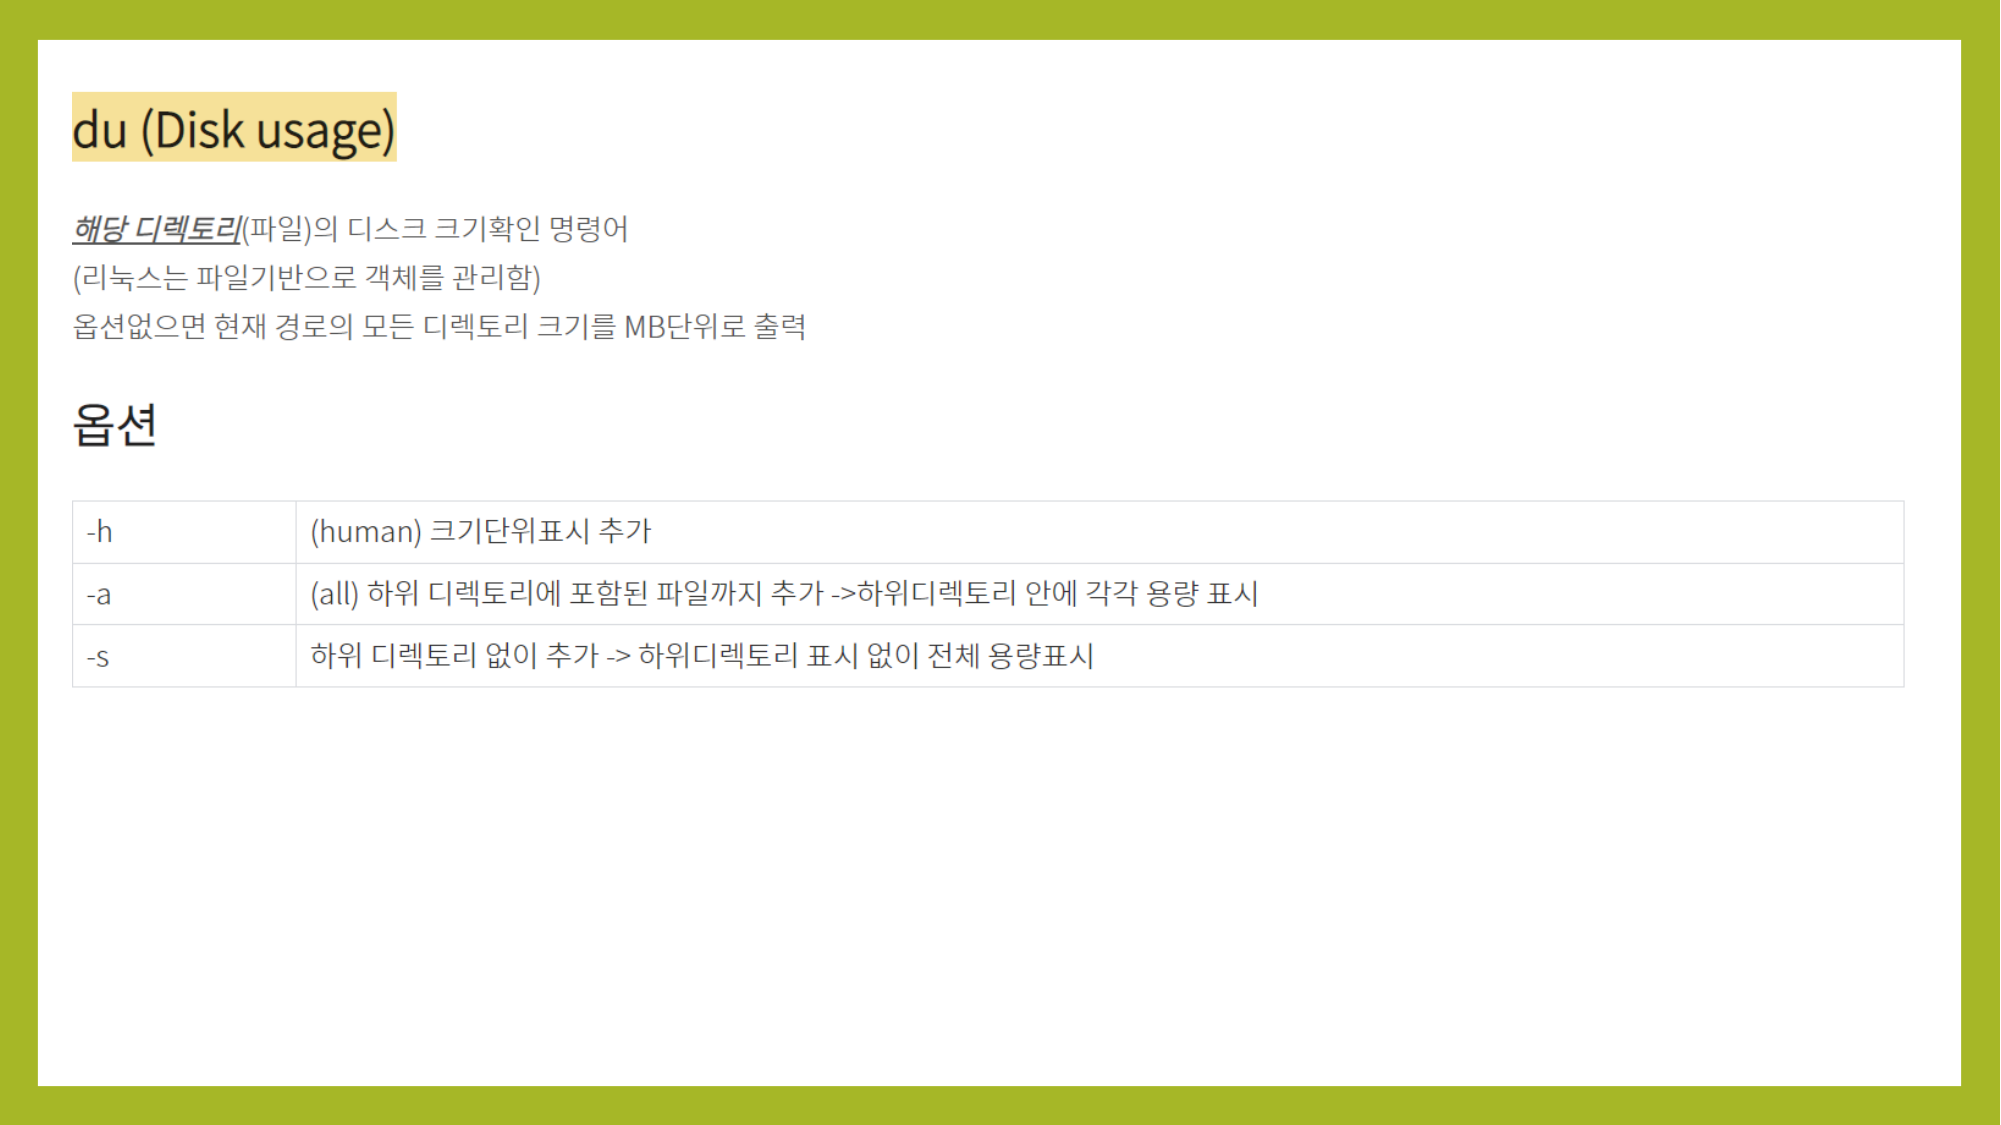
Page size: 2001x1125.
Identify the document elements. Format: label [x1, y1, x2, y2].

picture [71, 48, 1929, 706]
